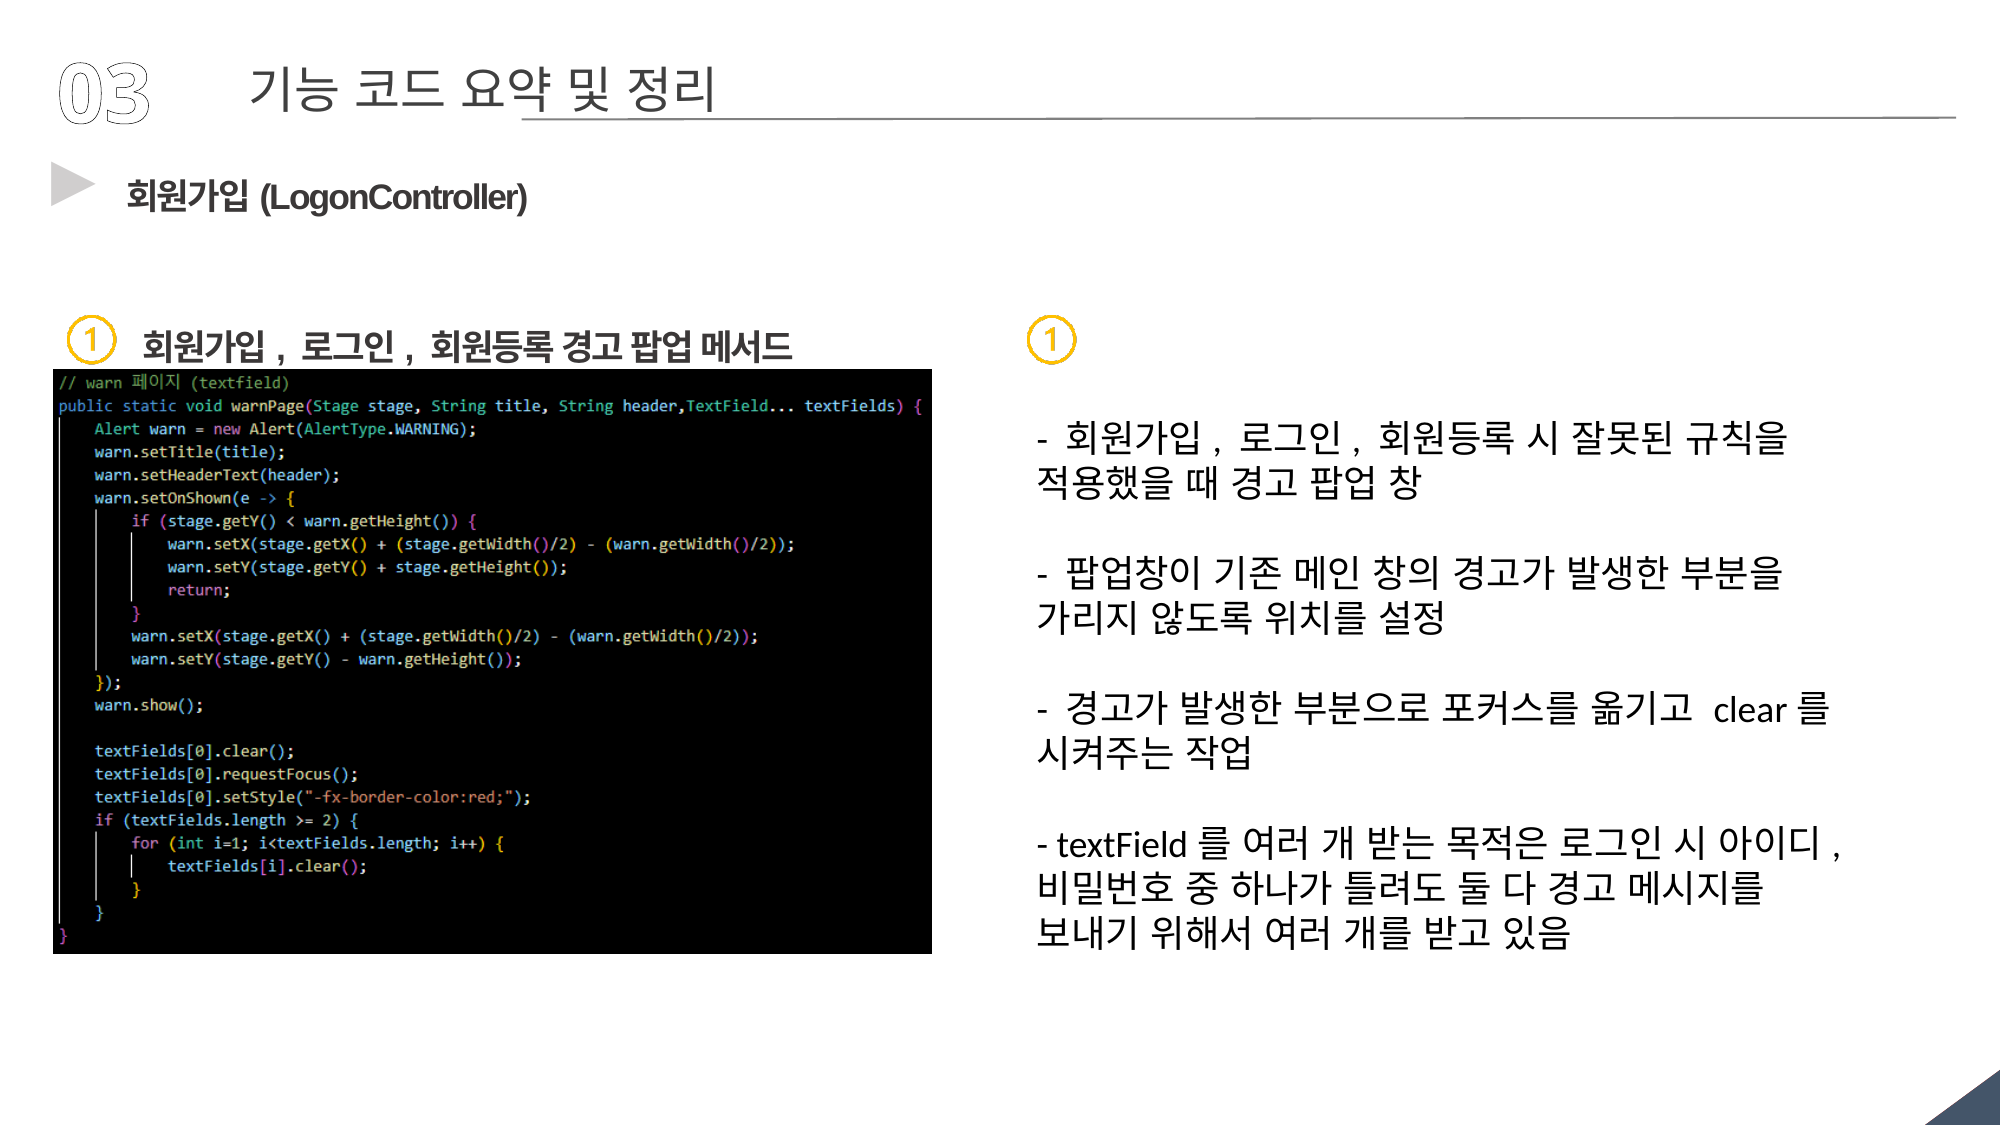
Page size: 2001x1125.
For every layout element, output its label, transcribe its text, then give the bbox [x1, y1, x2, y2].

text_box ▶ [36, 134, 119, 219]
picture [53, 309, 932, 955]
text_box 회원가입, 로그인, 회원등록 경고 팝업 메서드 [127, 295, 901, 369]
picture [1021, 309, 1081, 370]
text_box 기능 코드 요약 및 정리 [233, 51, 734, 127]
text_box - 회원가입, 로그인, 회원등록 시 잘못된 규칙을 적용했을 때 경고 팝업 창 - 팝업창이 기존 메인 창의 경고가 발생한 부분을 가리지 않도록 위치를 설정 - 경고가 발생한 부분으로 포커스를 옮기고 clear를 시켜주는 작업 - textField를 여러 개 받는 목적은 로그인 시 아이디, 비밀번호 중 하나가 틀려도 둘 다 경고 메시지를 보내기 위해서 여러 개를 받고 있음 [1021, 407, 1862, 963]
text_box 03 [41, 32, 233, 145]
text_box 회원가입(LogonController) [111, 145, 563, 225]
